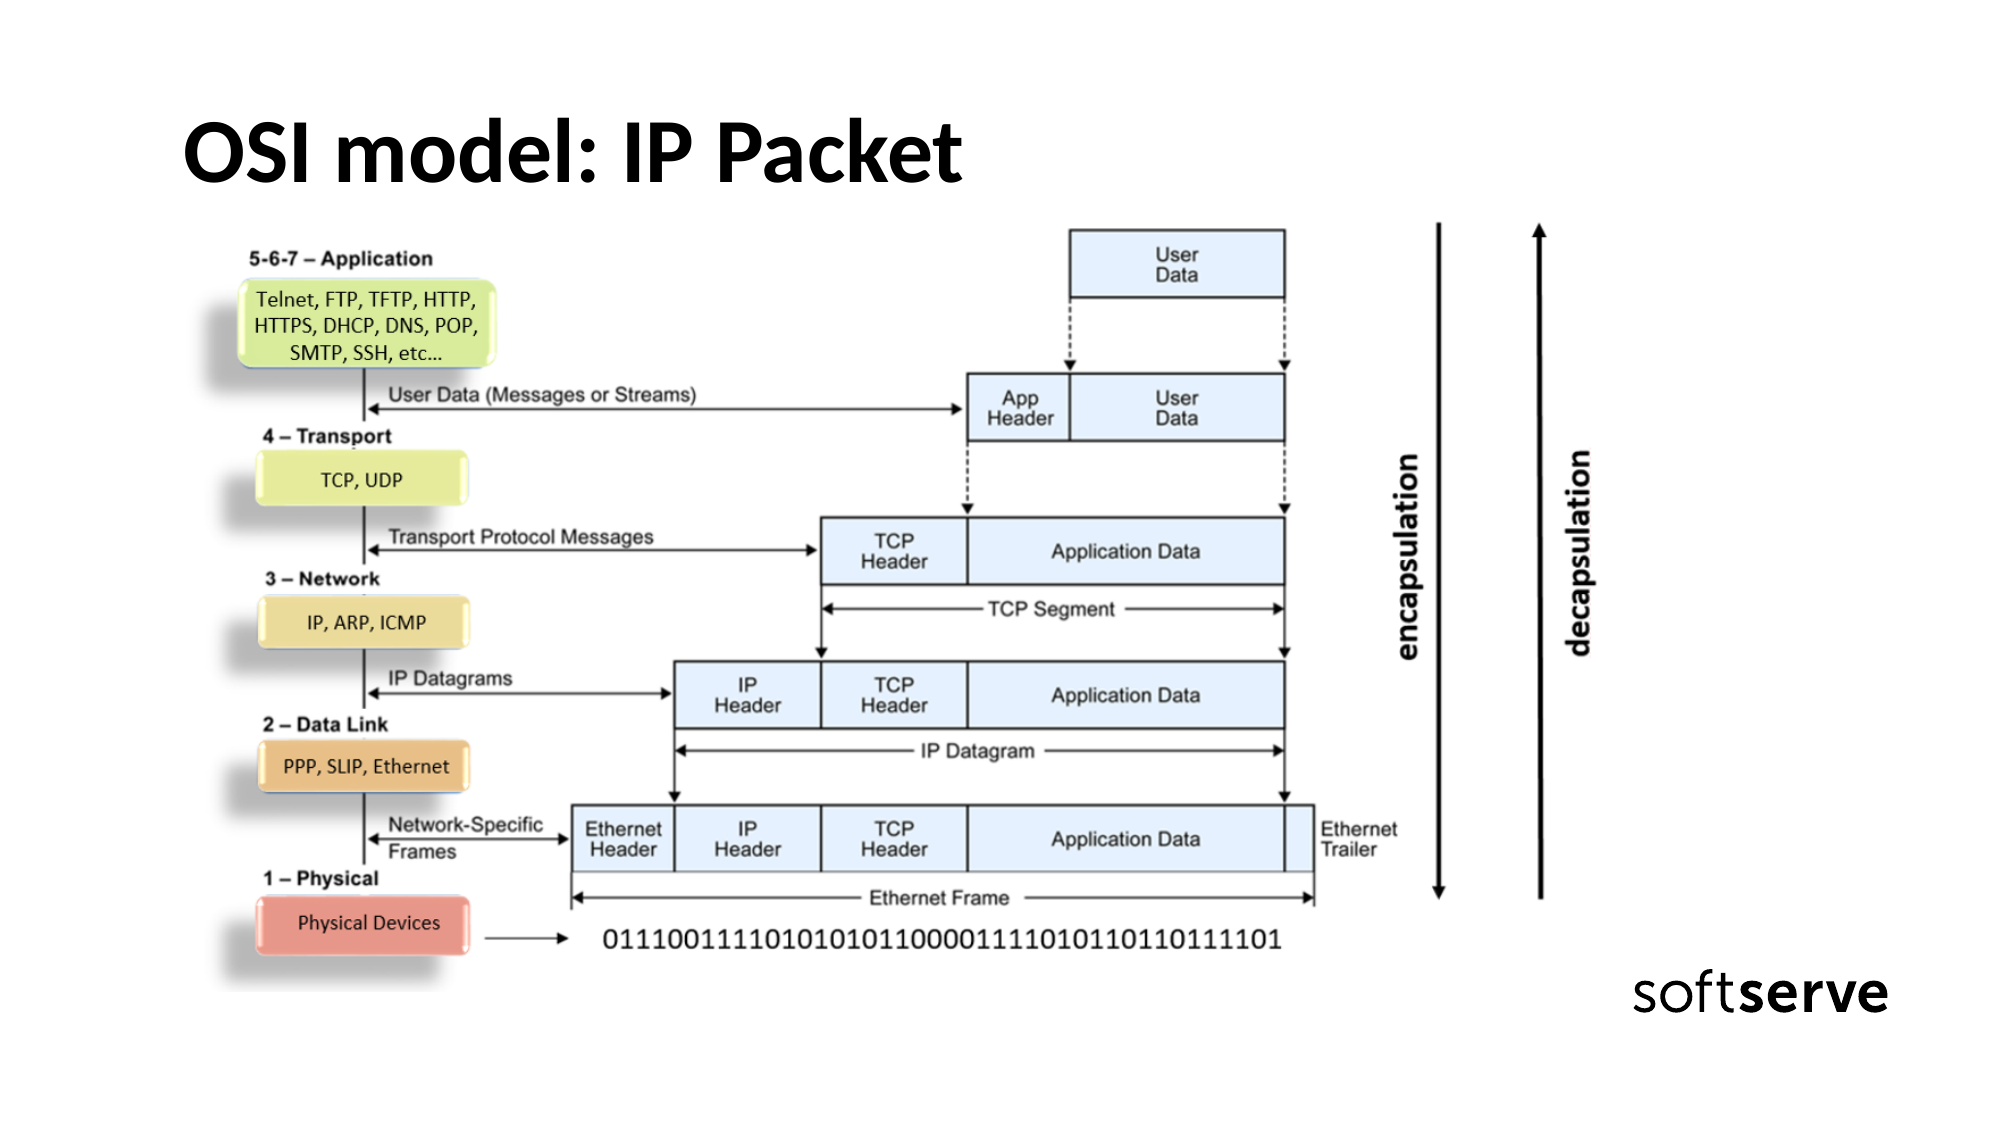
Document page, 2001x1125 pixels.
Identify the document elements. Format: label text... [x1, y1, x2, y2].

picture [165, 210, 1633, 992]
text_box OSI model: IP Packet [168, 83, 1888, 209]
